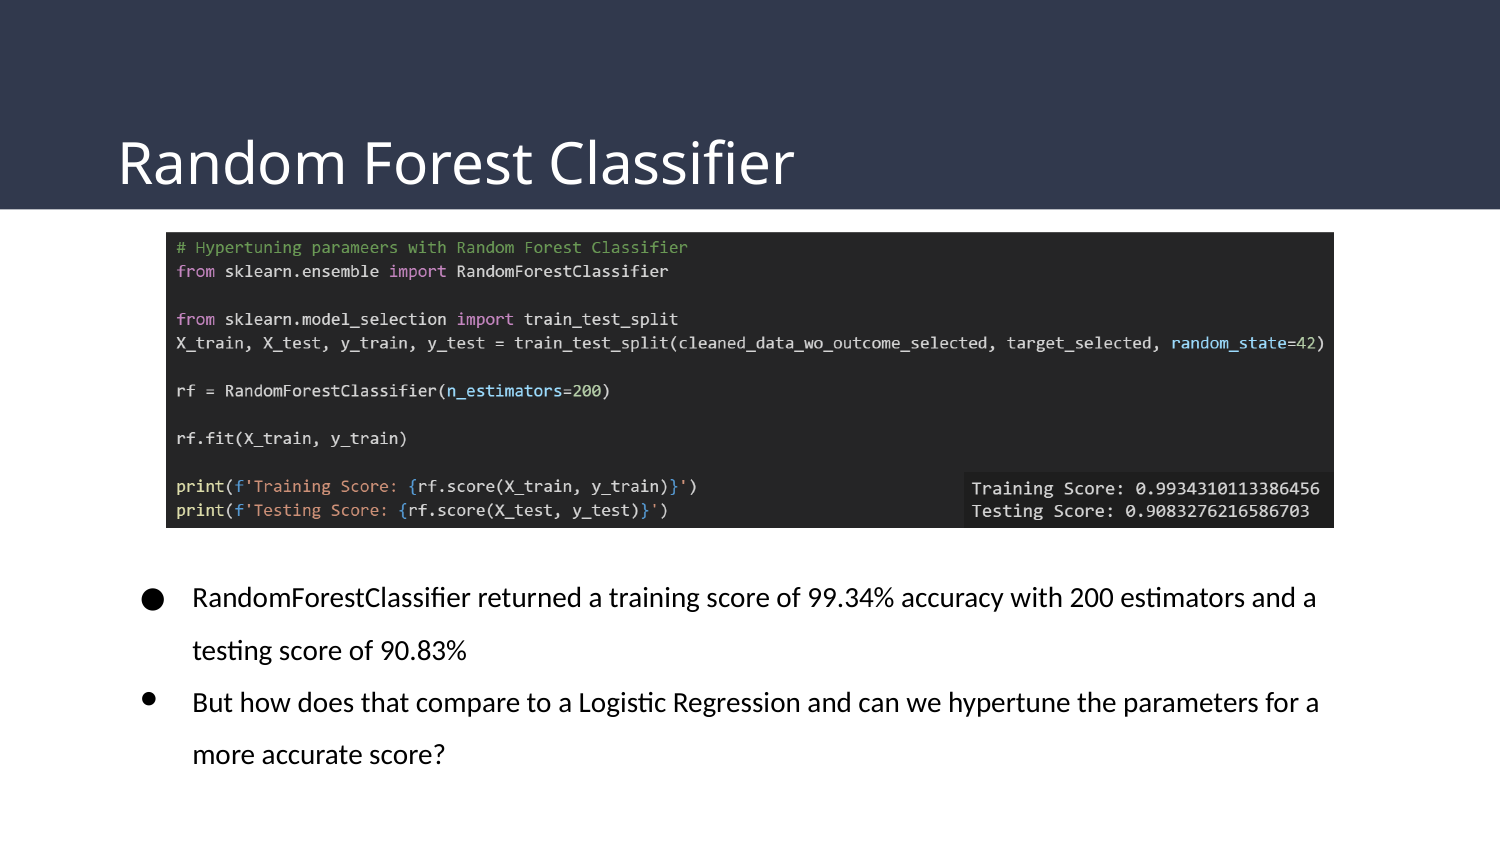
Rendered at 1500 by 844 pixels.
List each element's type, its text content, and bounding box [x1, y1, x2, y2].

list RandomForestClassifier returned a training score of 99.34% accuracy with 200 estimators and a testing score of 90.83% But how does that compare to a Logistic Regression and can we hypertune the parameters for a more accurate score? [102, 545, 1397, 811]
picture [166, 231, 1334, 528]
title Random Forest Classifier [102, 111, 1500, 214]
